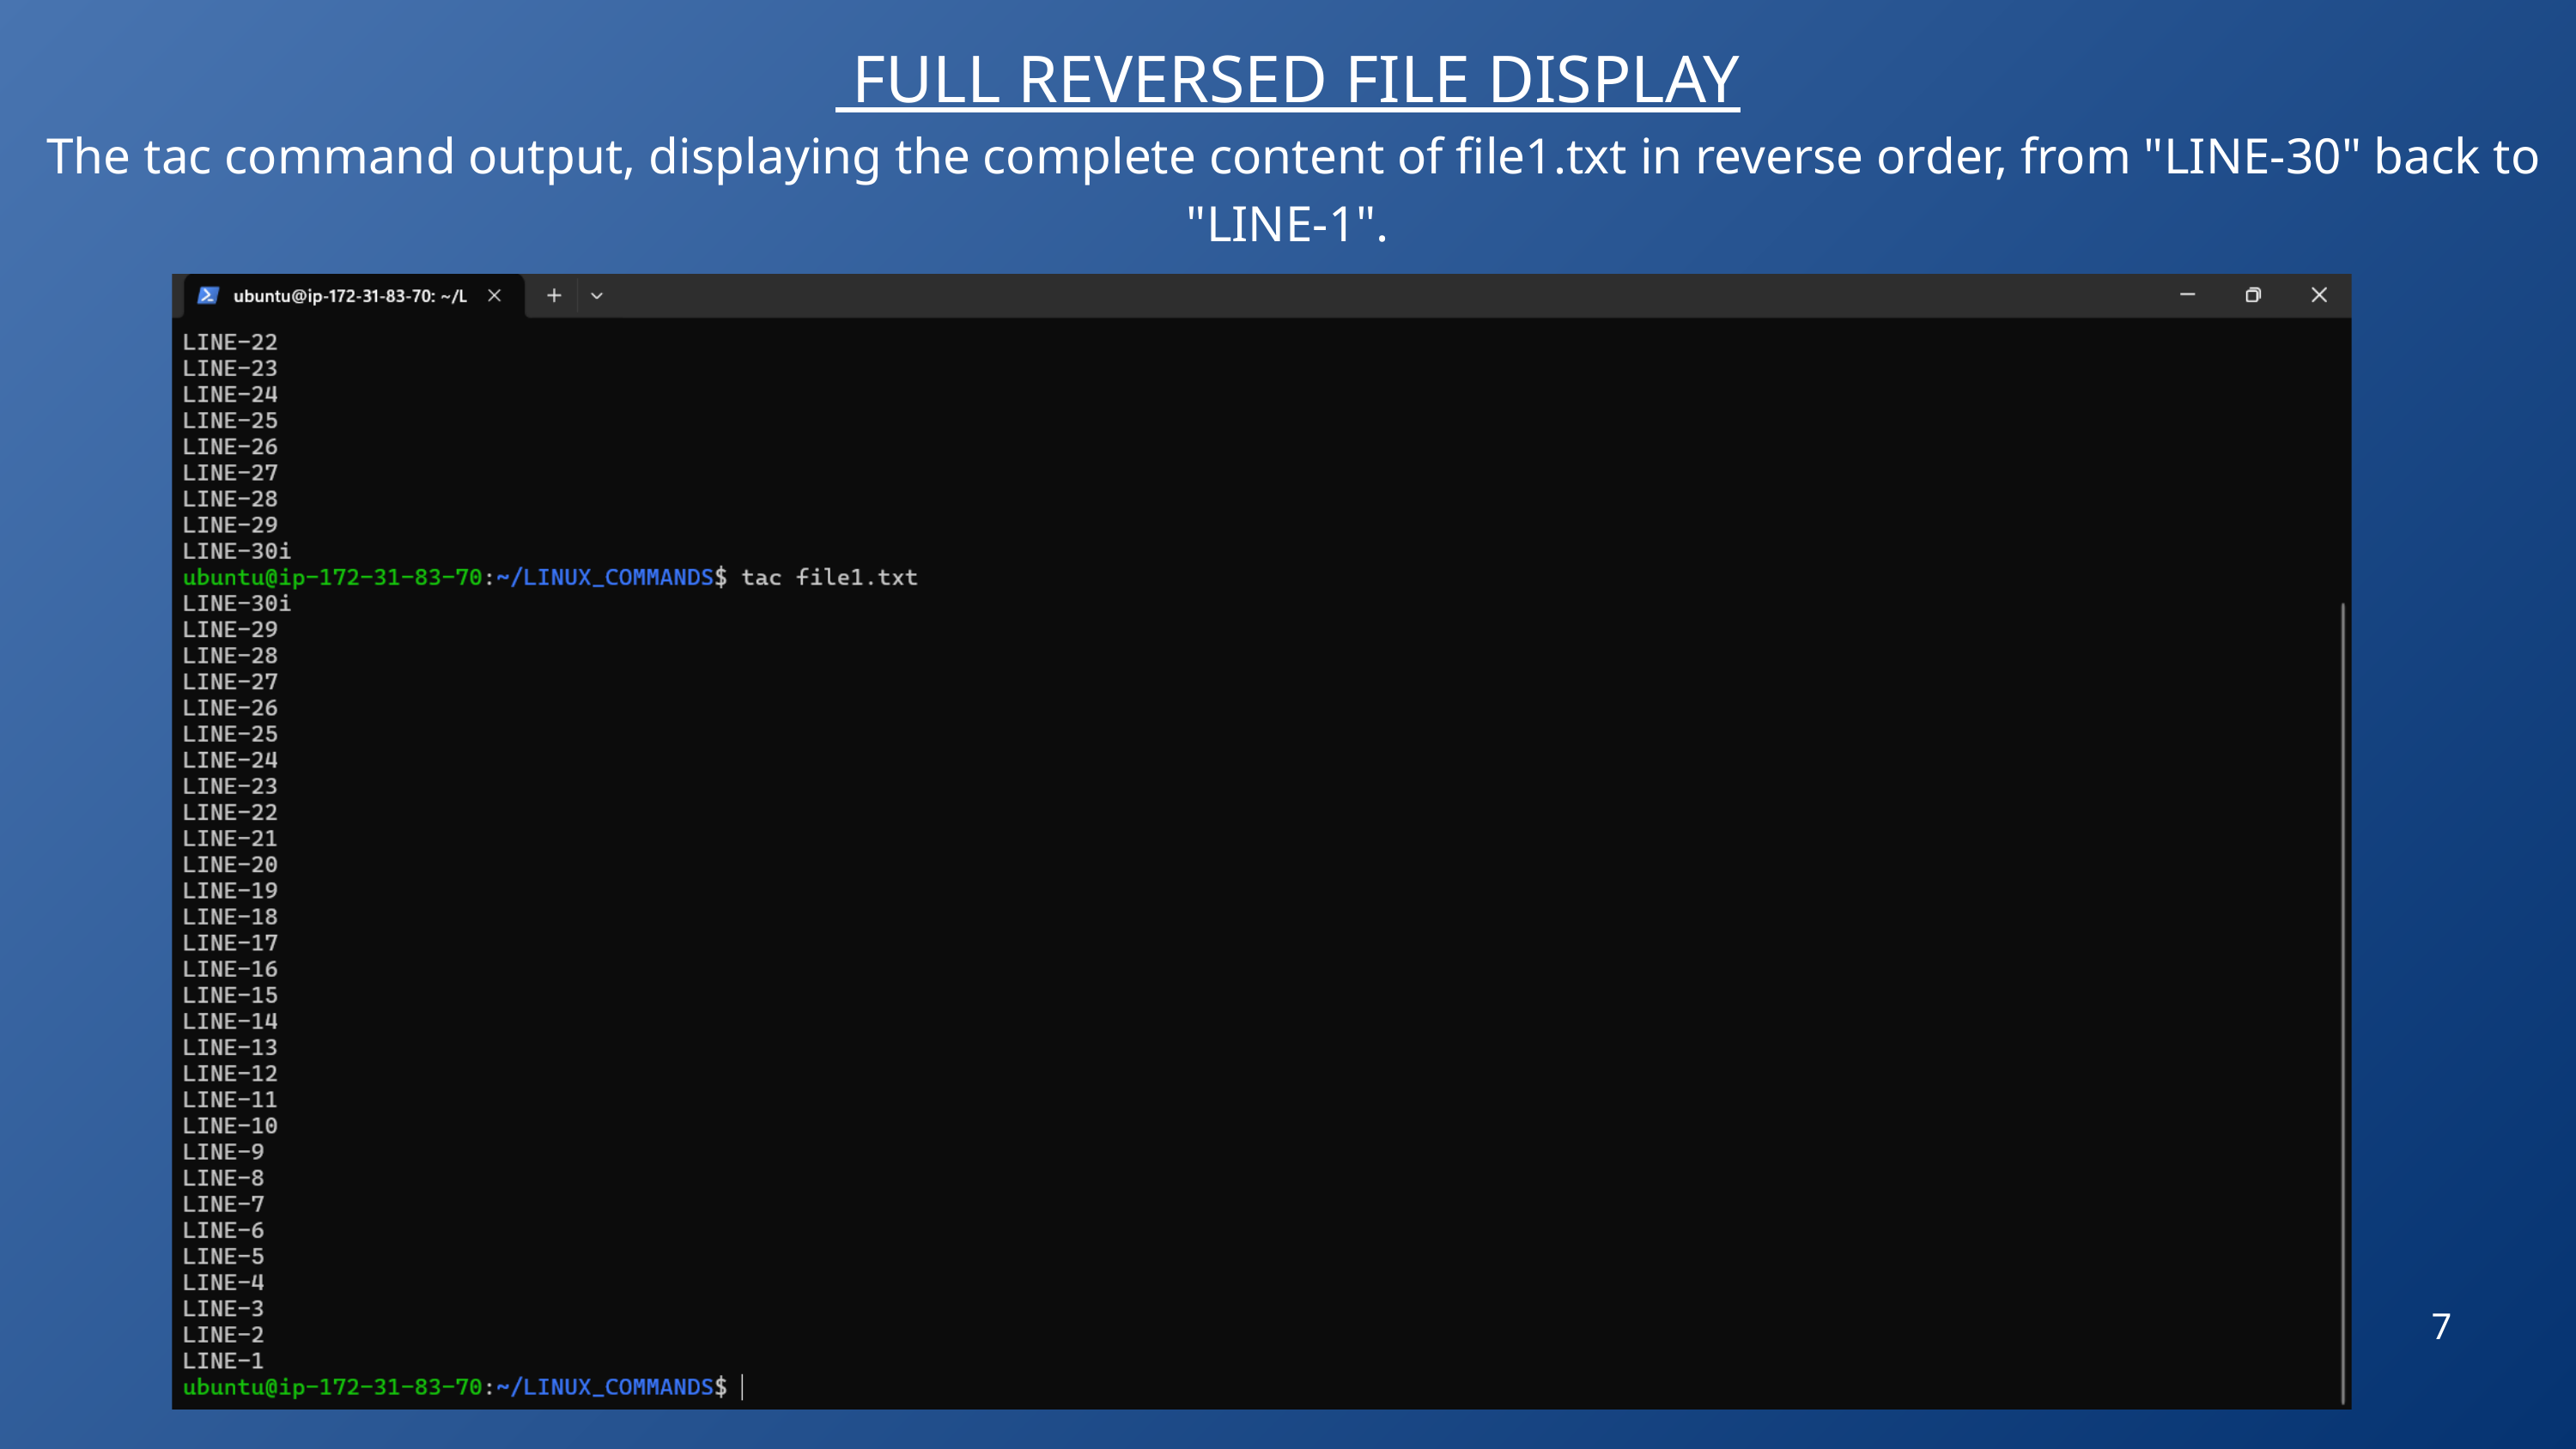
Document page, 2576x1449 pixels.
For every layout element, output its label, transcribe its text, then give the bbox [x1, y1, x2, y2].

text_box [172, 274, 2352, 1410]
text_box FULL REVERSED FILE DISPLAY The tac command output, displaying the complete content of file1.txt in reverse order, from "LINE-30" back to "LINE-1". [0, 24, 2576, 252]
text_box 7 [2431, 1296, 2452, 1348]
